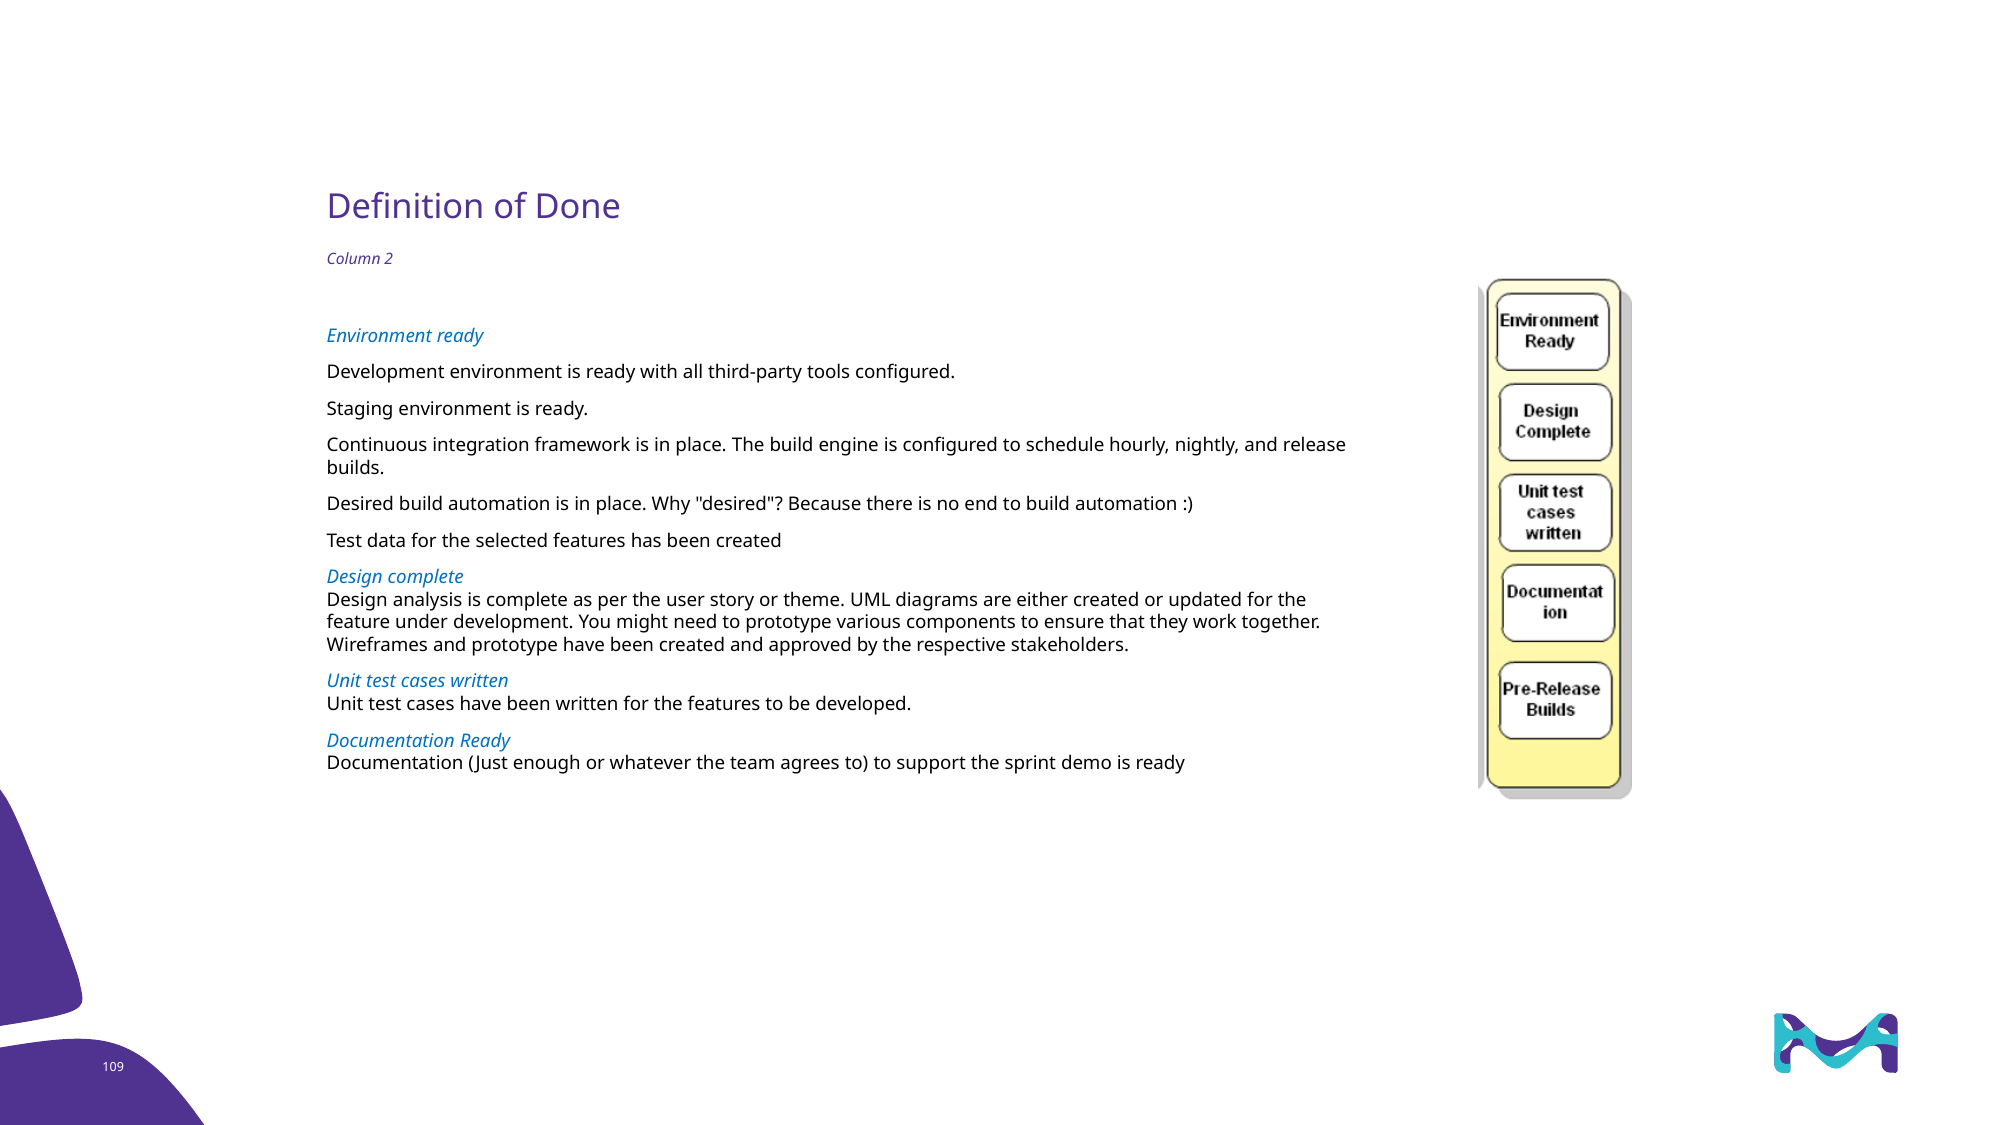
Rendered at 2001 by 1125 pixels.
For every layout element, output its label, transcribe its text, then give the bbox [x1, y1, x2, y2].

list Definition of Done [326, 181, 1674, 229]
picture [1478, 270, 1633, 805]
title Column 2 [326, 229, 1674, 271]
list Environment ready Development environment is ready with all third-party tools configured. Staging environment is ready. Continuous integration framework is in place. The build engine is configured to schedule hourly, nightly, and release builds. Desired build automation is in place. Why "desired"? Because there is no end to build automation :) Test data for the selected features has been created Design complete Design analysis is complete as per the user story or theme. UML diagrams are either created or updated for the feature under development. You might need to prototype various components to ensure that they work together. Wireframes and prototype have been created and approved by the respective stakeholders. Unit test cases written Unit test cases have been written for the features to be developed. Documentation Ready Documentation (Just enough or whatever the team agrees to) to support the sprint demo is ready [326, 323, 1346, 917]
slide_number 109 [102, 1046, 209, 1083]
